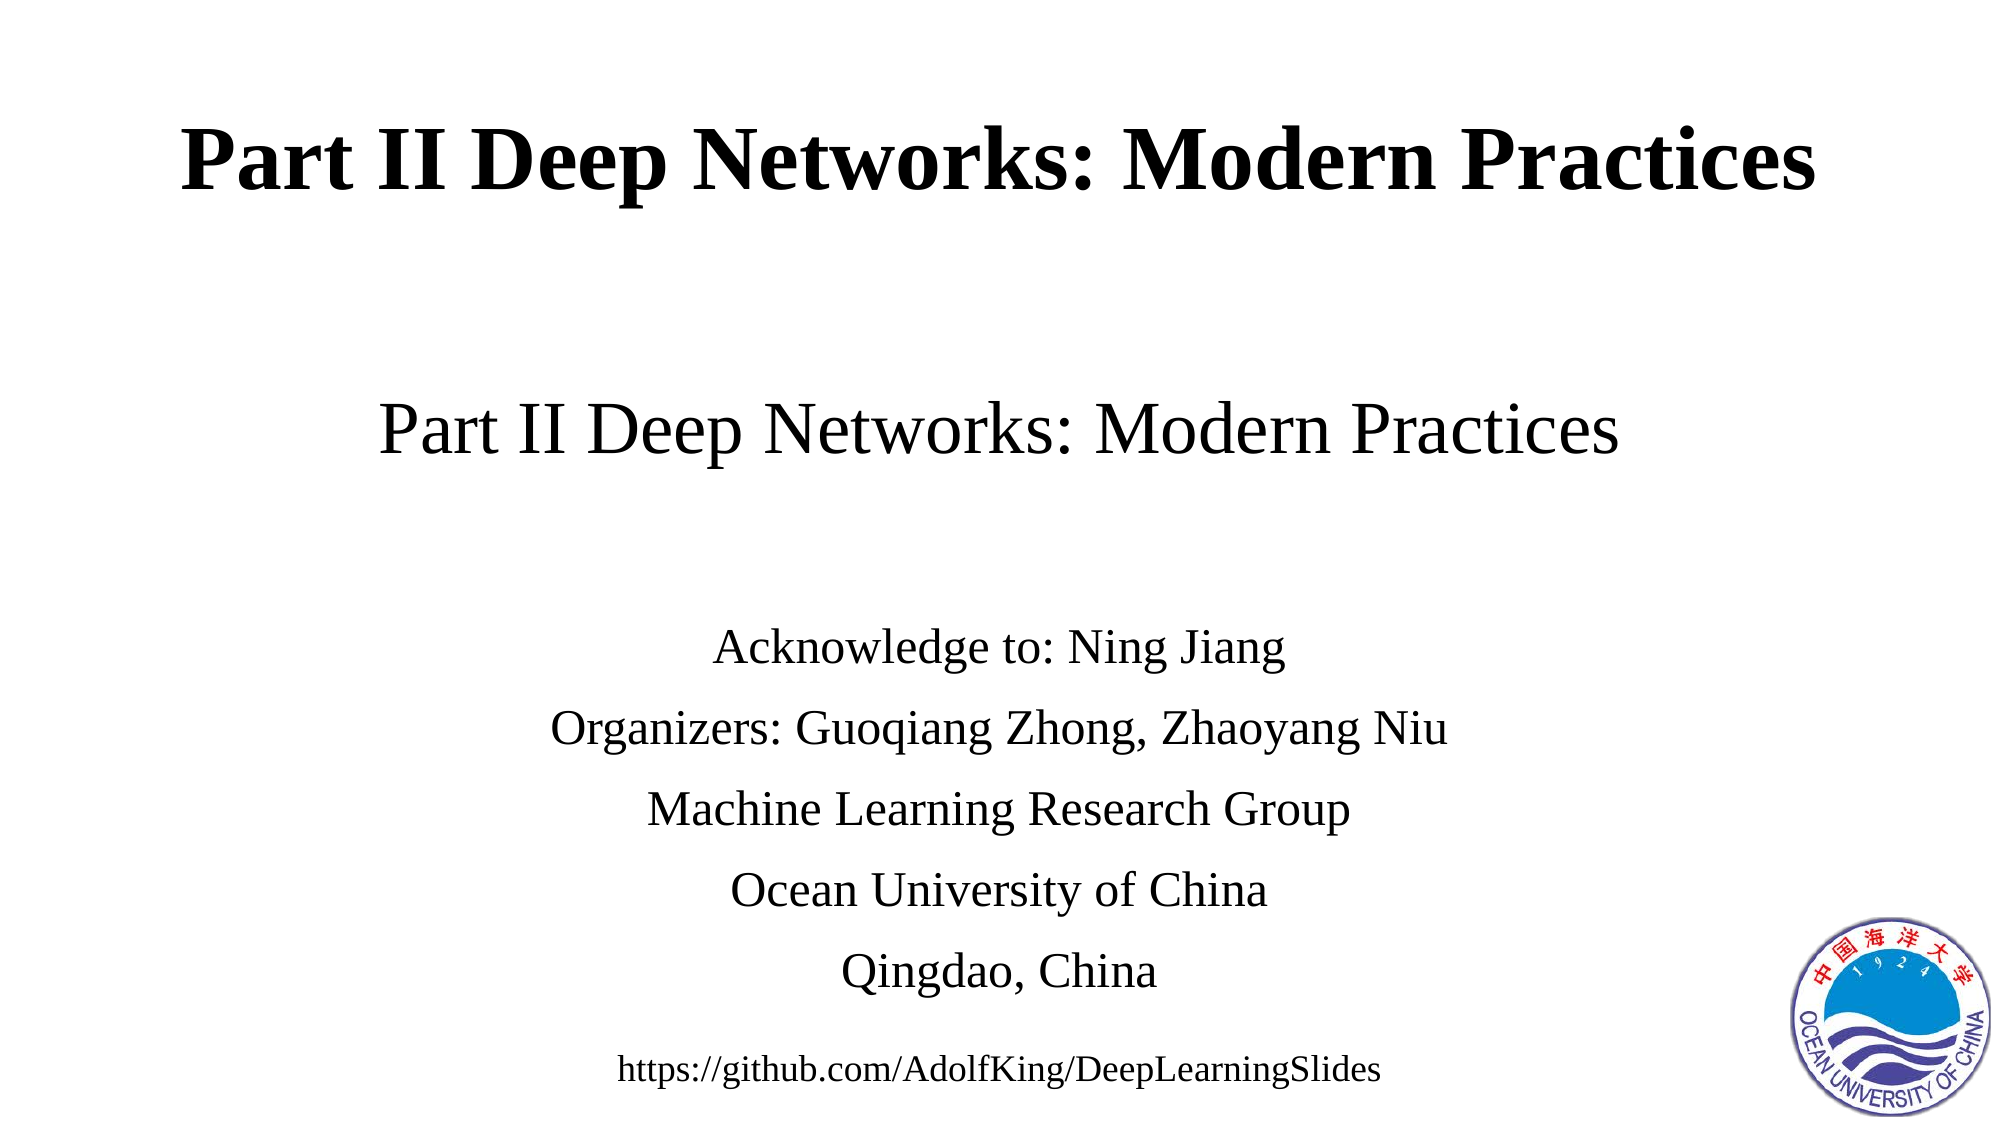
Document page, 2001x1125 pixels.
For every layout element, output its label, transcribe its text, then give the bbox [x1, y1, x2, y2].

text_box https://github.com/AdolfKing/DeepLearningSlides [594, 1036, 1406, 1096]
text_box Part II Deep Networks: Modern Practices [263, 347, 1737, 476]
text_box Part II Deep Networks: Modern Practices [142, 91, 1858, 216]
picture [1789, 917, 1991, 1117]
list Acknowledge to: Ning Jiang Organizers: Guoqiang Zhong, Zhaoyang Niu Machine Learning Research Group Ocean University of China Qingdao, China [63, 606, 1936, 1014]
